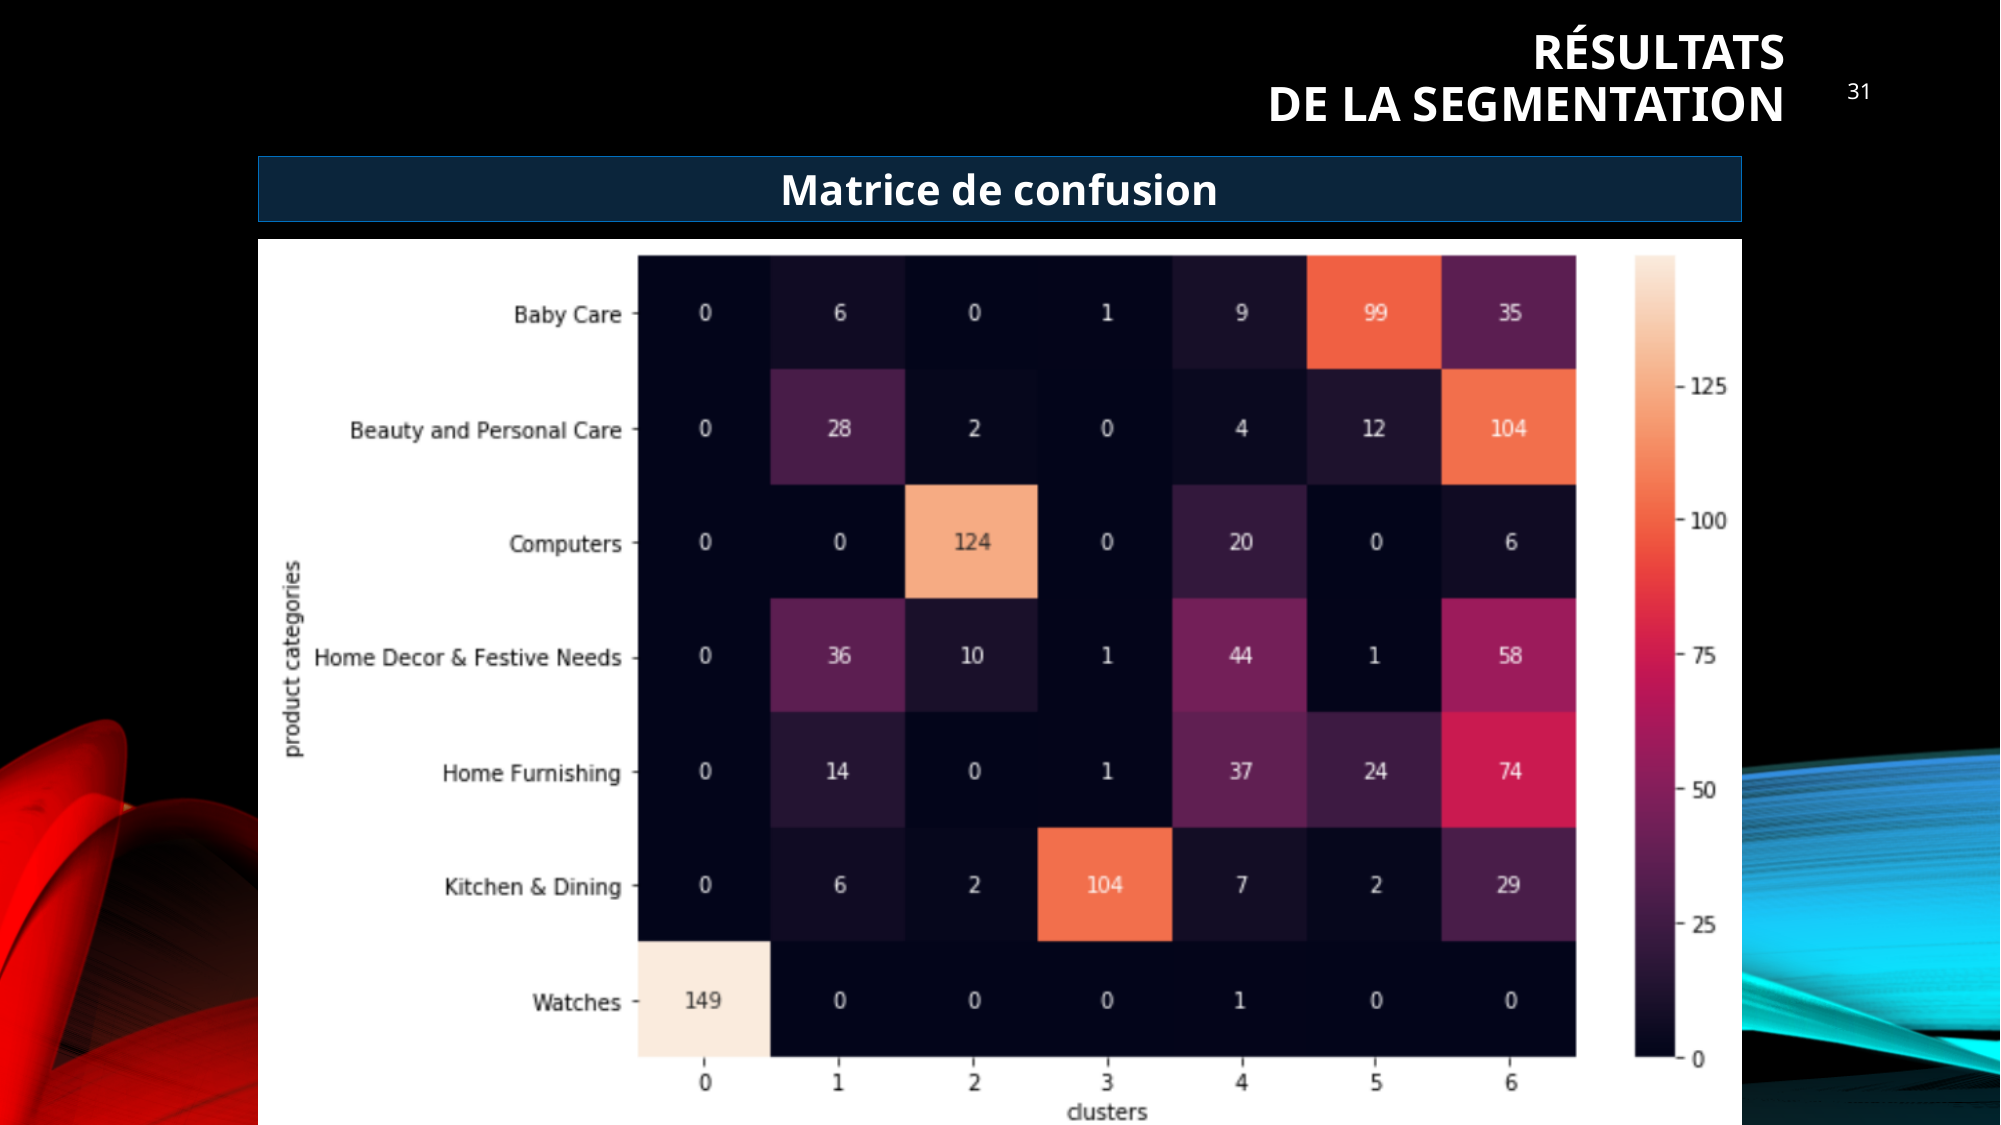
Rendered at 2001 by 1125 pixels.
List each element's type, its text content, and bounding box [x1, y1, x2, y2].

picture [0, 239, 2000, 1125]
text_box Matrice de confusion [258, 156, 1742, 222]
text_box Résultats de la Segmentation [265, 20, 1802, 139]
slide_number 31 [1802, 62, 1888, 123]
